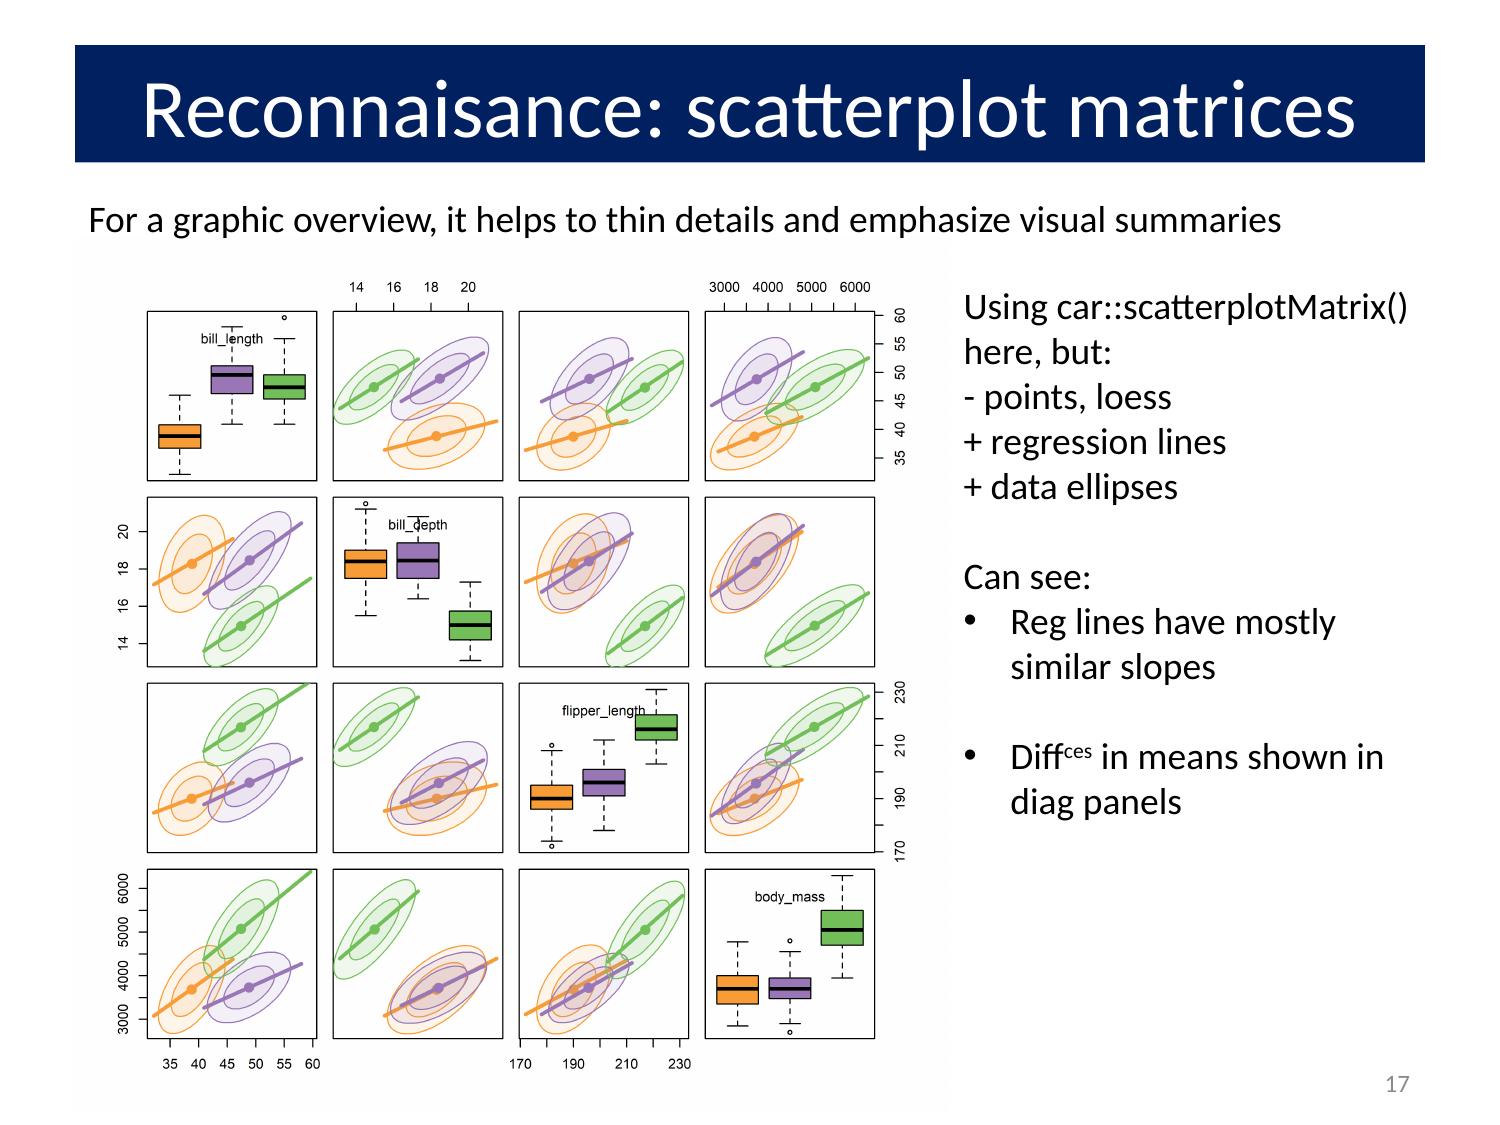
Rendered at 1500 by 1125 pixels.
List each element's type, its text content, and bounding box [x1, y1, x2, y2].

slide_number 17 [1074, 1062, 1425, 1103]
text_box For a graphic overview, it helps to thin details and emphasize visual summaries [73, 187, 1427, 248]
text_box Using car::scatterplotMatrix() here, but: - points, loess + regression lines + data ellipses Can see: Reg lines have mostly similar slopes Diffces in means shown in diag panels [955, 274, 1438, 830]
picture [73, 237, 950, 1113]
title Reconnaisance: scatterplot matrices [75, 45, 1425, 163]
